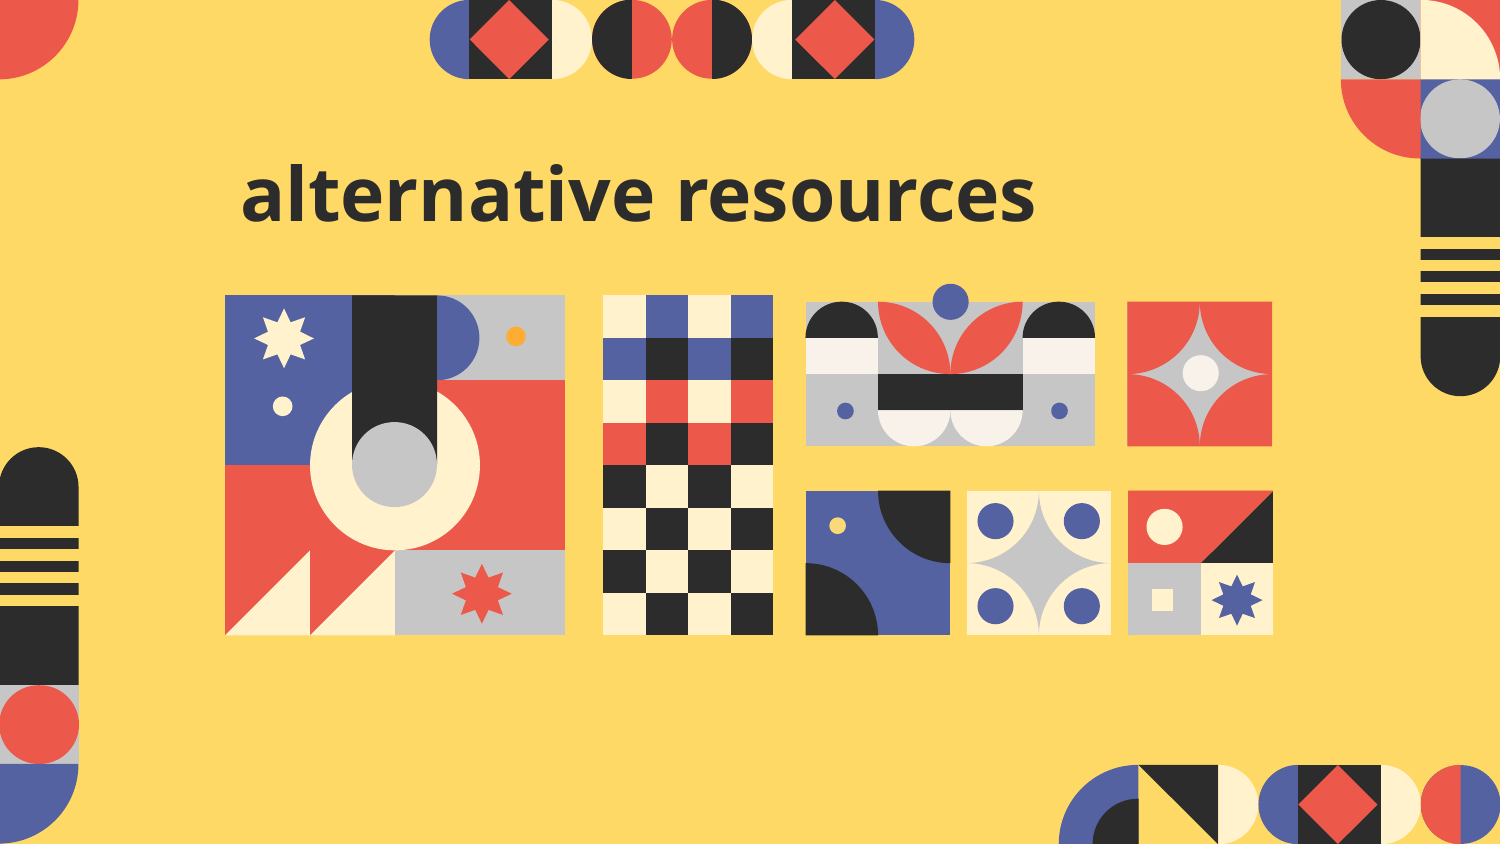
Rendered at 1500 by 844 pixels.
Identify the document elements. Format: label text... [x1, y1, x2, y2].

text_box [1127, 301, 1200, 374]
text_box [310, 392, 480, 551]
text_box [1039, 490, 1112, 563]
text_box [963, 301, 1054, 374]
text_box [1022, 301, 1096, 338]
text_box [645, 380, 688, 422]
text_box [603, 380, 645, 422]
text_box [645, 295, 688, 337]
text_box [1128, 490, 1274, 563]
text_box [731, 550, 774, 592]
text_box [603, 550, 646, 592]
text_box [966, 490, 1112, 636]
text_box [352, 422, 437, 508]
text_box [950, 374, 1023, 410]
text_box [805, 337, 879, 374]
text_box [966, 564, 1038, 636]
text_box [1051, 402, 1068, 420]
text_box [224, 295, 352, 466]
text_box [805, 563, 879, 636]
text_box [1022, 338, 1096, 374]
text_box [1202, 491, 1274, 563]
text_box [310, 550, 395, 636]
text_box [645, 337, 688, 380]
text_box [645, 422, 688, 466]
text_box [689, 507, 731, 550]
text_box [689, 550, 731, 592]
text_box [603, 507, 646, 550]
text_box [603, 466, 646, 507]
text_box [1127, 374, 1200, 447]
text_box [1039, 564, 1112, 636]
text_box [1200, 563, 1274, 636]
text_box [688, 422, 730, 466]
text_box [1151, 589, 1174, 611]
text_box [1063, 588, 1100, 625]
text_box [352, 295, 438, 465]
text_box [224, 550, 310, 636]
text_box [805, 374, 909, 447]
text_box [730, 380, 774, 422]
text_box [603, 295, 645, 337]
text_box [646, 466, 689, 507]
text_box [950, 301, 1016, 364]
text_box [966, 490, 1038, 563]
text_box [837, 402, 854, 420]
text_box [272, 396, 293, 417]
text_box [730, 295, 774, 337]
text_box [731, 507, 774, 550]
text_box [1199, 301, 1273, 374]
text_box [731, 466, 774, 507]
text_box [646, 507, 689, 550]
text_box [646, 550, 689, 592]
text_box [878, 374, 950, 410]
text_box [438, 380, 565, 465]
text_box [950, 301, 1023, 375]
text_box [688, 337, 730, 380]
text_box [932, 283, 969, 320]
text_box [646, 592, 689, 636]
text_box [878, 410, 950, 447]
text_box [730, 422, 774, 466]
text_box [689, 466, 731, 507]
text_box [395, 551, 566, 636]
text_box [1063, 503, 1100, 540]
text_box [878, 490, 951, 564]
text_box [977, 588, 1014, 625]
text_box [731, 592, 774, 636]
text_box [805, 490, 951, 636]
text_box [444, 295, 566, 465]
text_box [506, 326, 526, 347]
text_box [1199, 374, 1273, 447]
text_box [919, 420, 950, 447]
text_box [689, 592, 731, 636]
text_box [1182, 355, 1219, 392]
text_box [1128, 563, 1200, 636]
text_box [950, 410, 1023, 447]
text_box [1146, 508, 1183, 545]
text_box [437, 295, 480, 381]
text_box [805, 301, 878, 338]
text_box [885, 301, 950, 360]
text_box [603, 592, 646, 636]
text_box [878, 301, 950, 375]
text_box [805, 301, 836, 331]
text_box [829, 517, 846, 535]
text_box [1064, 301, 1096, 336]
text_box [403, 465, 566, 551]
text_box [688, 295, 730, 337]
text_box [977, 503, 1014, 540]
text_box [992, 374, 1096, 447]
text_box [603, 337, 645, 380]
text_box [950, 417, 981, 447]
text_box [730, 337, 774, 380]
text_box [1139, 313, 1260, 435]
title alternative resources [225, 138, 1274, 234]
text_box [688, 380, 730, 422]
text_box [1211, 574, 1263, 626]
text_box [224, 466, 393, 635]
text_box [603, 422, 645, 466]
text_box [452, 563, 512, 624]
text_box [254, 308, 314, 369]
text_box [847, 301, 937, 374]
